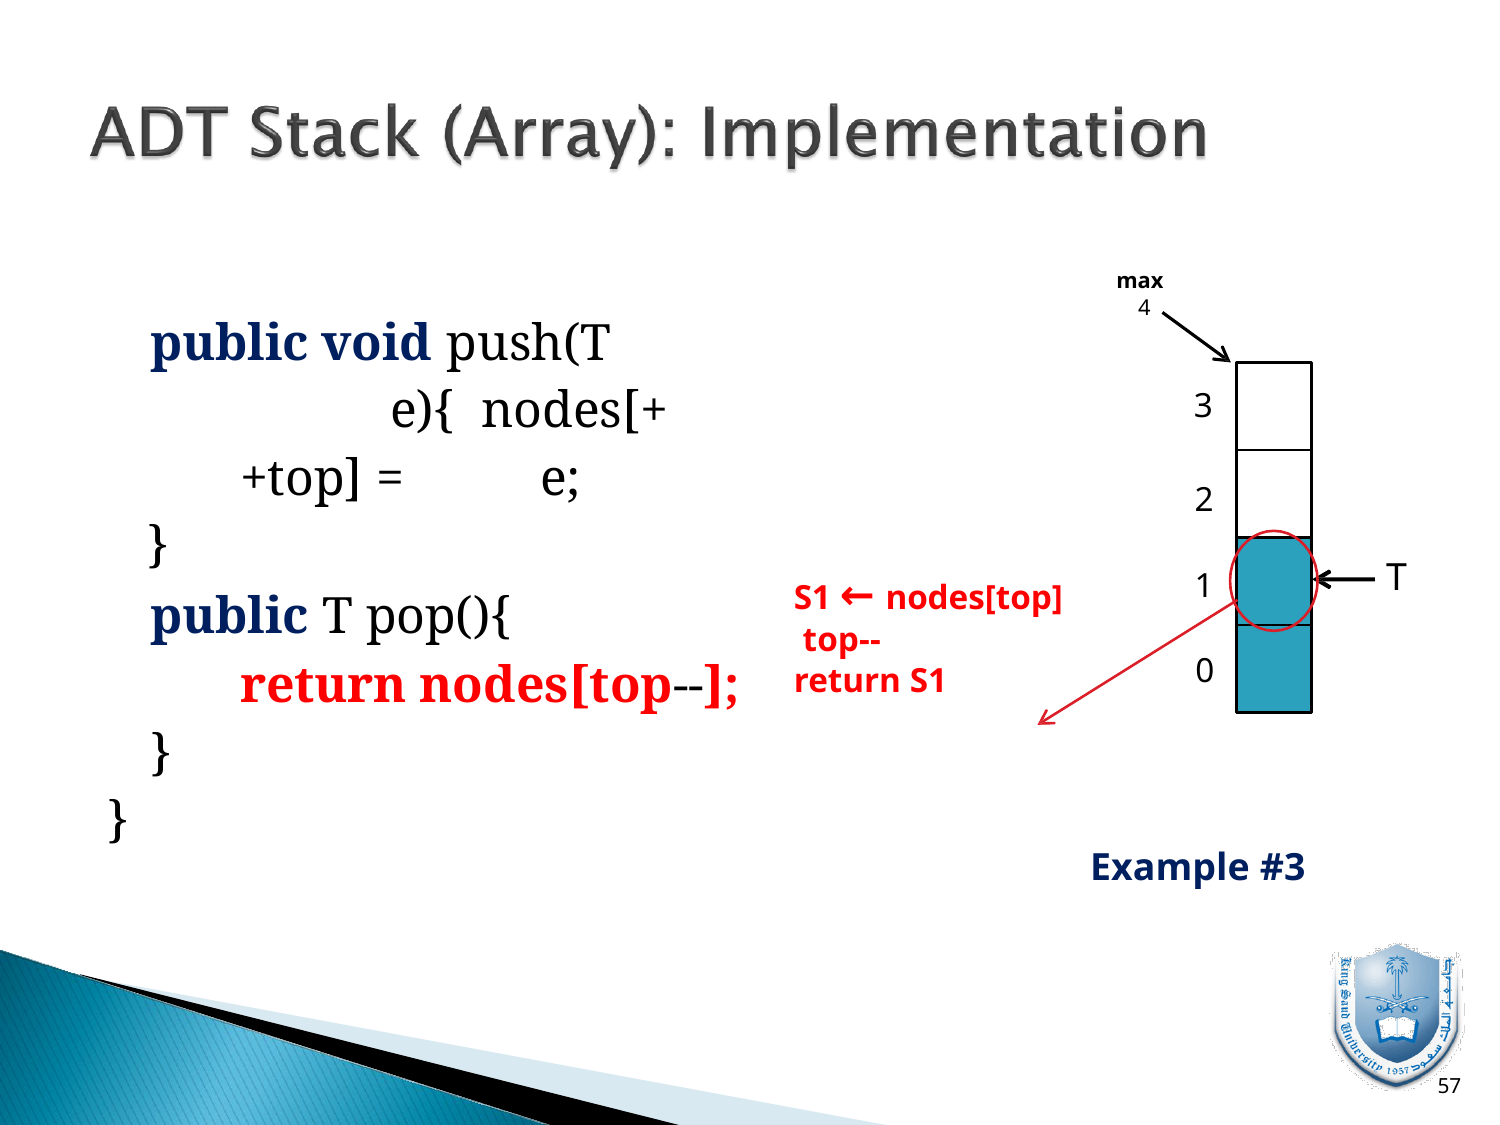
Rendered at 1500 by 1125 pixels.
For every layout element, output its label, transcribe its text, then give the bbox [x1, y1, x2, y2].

text_box [1236, 538, 1250, 553]
text_box S1 ← nodes[top] top-- return S1 [791, 566, 1070, 700]
text_box [1236, 450, 1312, 538]
text_box [1236, 625, 1312, 713]
title public void push(T e){ nodes[++top] = e; } [147, 302, 706, 574]
text_box [44, 75, 1275, 186]
text_box [1236, 608, 1251, 625]
text_box max 4 [1114, 266, 1165, 320]
slide_number 10 [1433, 1079, 1468, 1125]
text_box 2 [1192, 478, 1218, 519]
text_box [1165, 312, 1231, 363]
text_box [1236, 362, 1312, 450]
text_box [1318, 569, 1375, 590]
text_box 1 [1192, 563, 1218, 604]
text_box [1296, 607, 1312, 625]
text_box Example #3 [1088, 842, 1307, 888]
text_box public T pop(){ return nodes[top--]; } } [105, 583, 747, 848]
text_box T [1383, 553, 1412, 599]
text_box [1037, 601, 1234, 725]
text_box 0 [1193, 649, 1219, 690]
text_box [1230, 530, 1318, 631]
text_box [1298, 538, 1312, 554]
picture [0, 948, 558, 1125]
text_box 3 [1191, 384, 1217, 425]
text_box [1328, 940, 1465, 1091]
